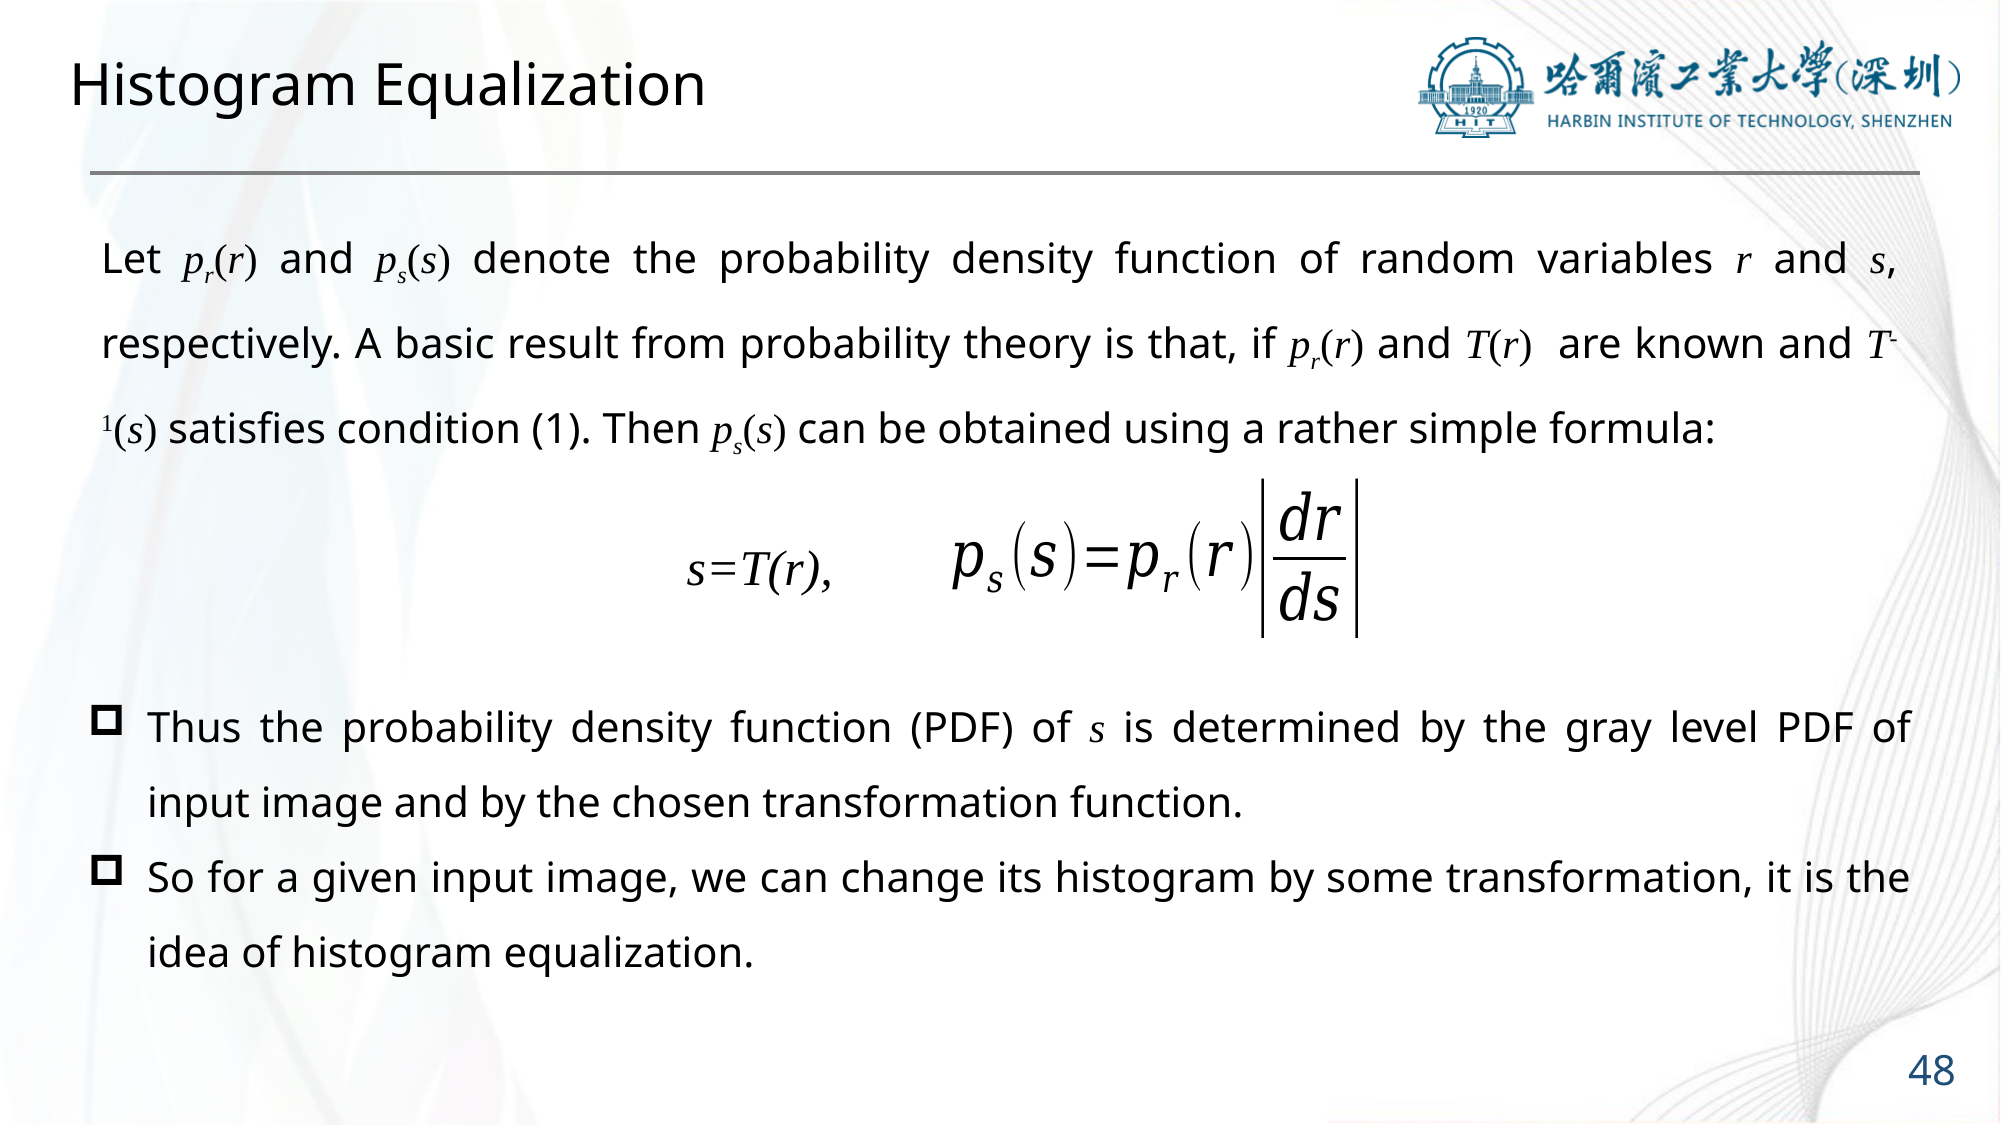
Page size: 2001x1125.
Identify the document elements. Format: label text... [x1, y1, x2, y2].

title Histogram Equalization [54, 0, 1385, 174]
text_box Thus the probability density function (PDF) of s is determined by the gray level PDF of input image and by the chosen transformation function. So for a given input image, we can change its histogram by some transformation, it is the idea of histogram equalization. [73, 668, 1927, 983]
text_box s=T(r), [671, 527, 861, 603]
slide_number 48 [1521, 1042, 1972, 1103]
picture [0, 0, 2001, 1125]
text_box Let pr(r) and ps(s) denote the probability density function of random variables r and s, respectively. A basic result from probability theory is that, if pr(r) and T(r) are known and T-1(s) satisfies condition (1). Then ps(s) can be obtained using a rather simple formula: [86, 196, 1913, 467]
